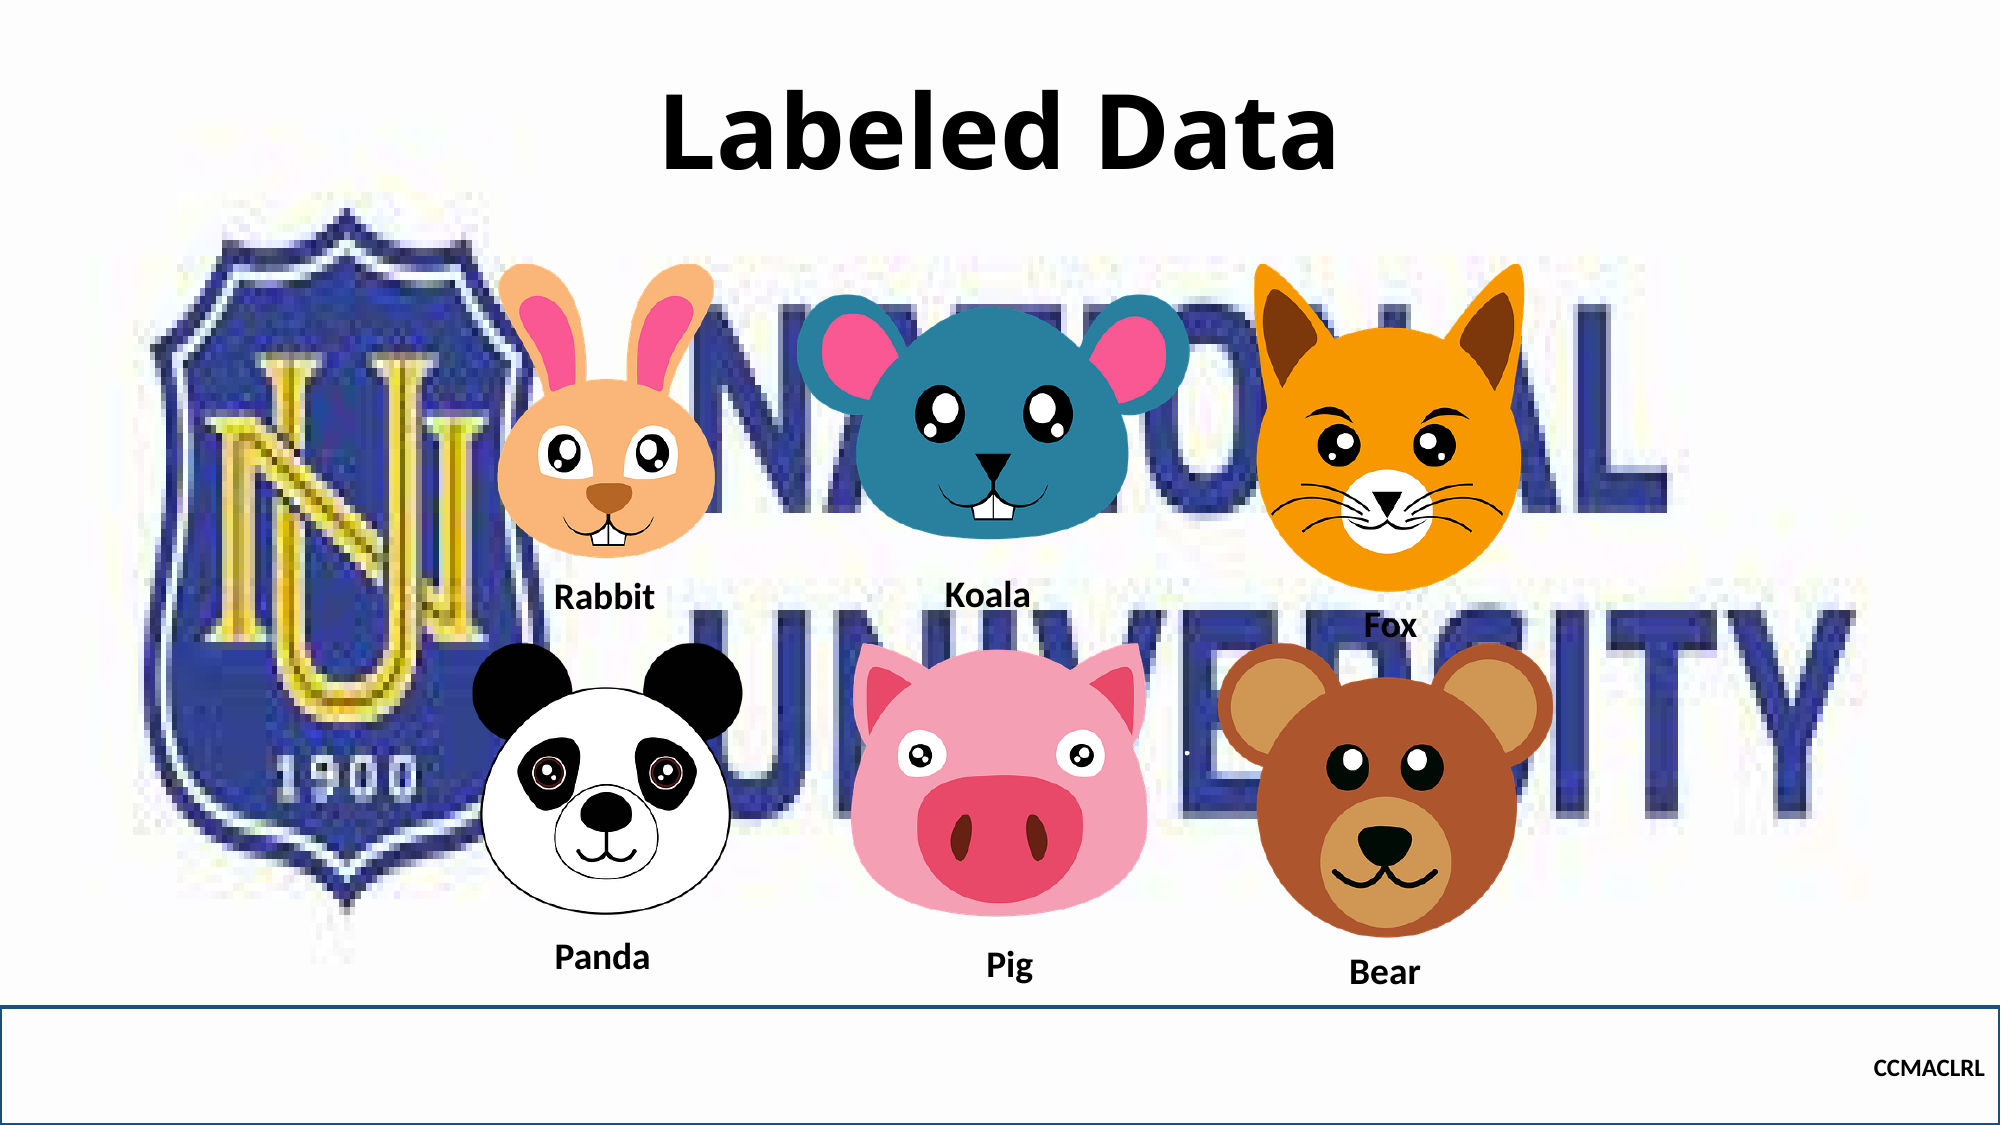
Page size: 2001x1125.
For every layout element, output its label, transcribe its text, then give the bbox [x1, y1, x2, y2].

text_box Pig [971, 948, 1063, 993]
footer CCMACLRL [0, 1007, 2000, 1125]
text_box Bear [1334, 948, 1445, 999]
text_box Panda [539, 948, 680, 985]
title Labeled Data [249, 81, 1750, 200]
picture [0, 0, 2000, 1007]
